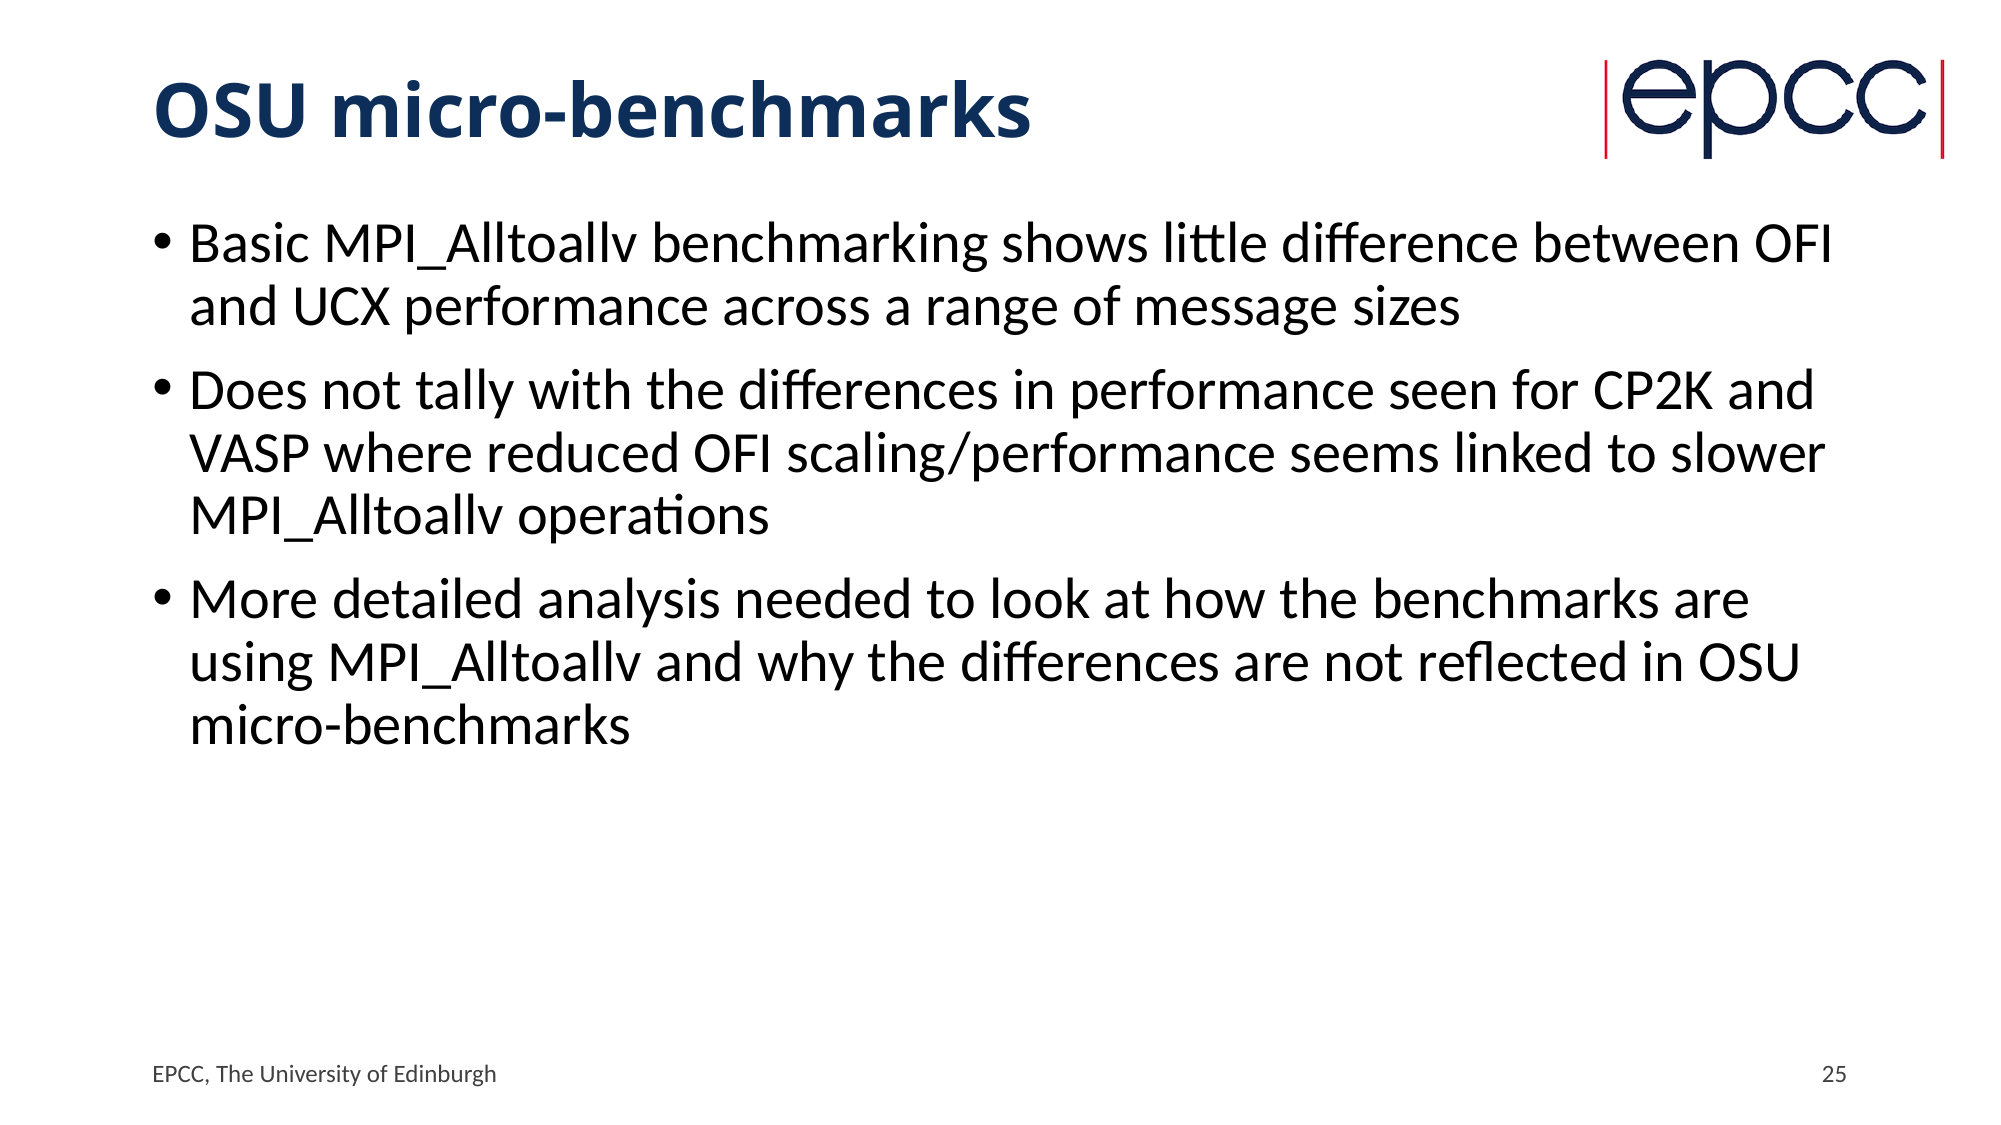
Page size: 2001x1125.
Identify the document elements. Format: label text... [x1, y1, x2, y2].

title OSU micro-benchmarks [137, 59, 1863, 168]
list Basic MPI_Alltoallv benchmarking shows little difference between OFI and UCX performance across a range of message sizes Does not tally with the differences in performance seen for CP2K and VASP where reduced OFI scaling/performance seems linked to slower MPI_Alltoallv operations More detailed analysis needed to look at how the benchmarks are using MPI_Alltoallv and why the differences are not reflected in OSU micro-benchmarks [137, 204, 1863, 1014]
footer EPCC, The University of Edinburgh [137, 1042, 813, 1103]
picture [1592, 49, 1954, 168]
slide_number 25 [1412, 1042, 1863, 1103]
